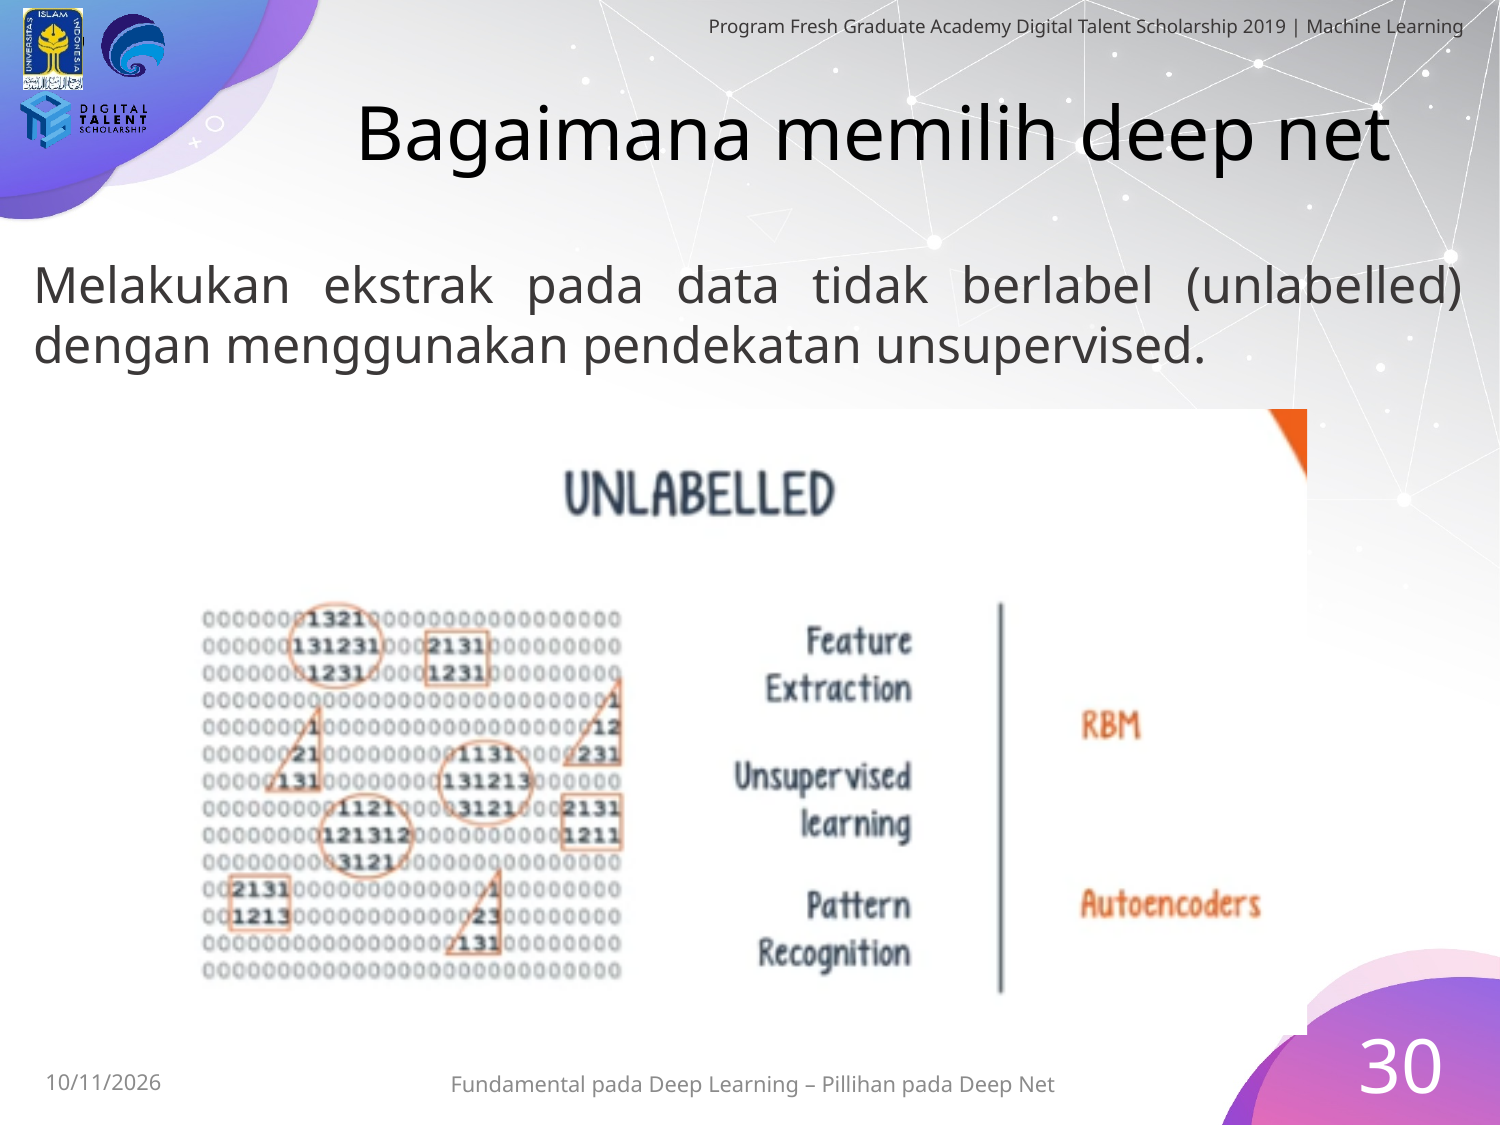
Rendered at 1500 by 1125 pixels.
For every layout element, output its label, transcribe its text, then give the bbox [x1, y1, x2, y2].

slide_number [30, 1053, 272, 1114]
title Bagaimana memilih deep net [271, 66, 1477, 207]
slide_number 30 [1327, 1025, 1477, 1115]
picture [0, 0, 1500, 1125]
footer Fundamental pada Deep Learning – Pillihan pada Deep Net [386, 1053, 1121, 1114]
text_box Melakukan ekstrak pada data tidak berlabel (unlabelled) dengan menggunakan pendekatan unsupervised. [18, 246, 1479, 405]
